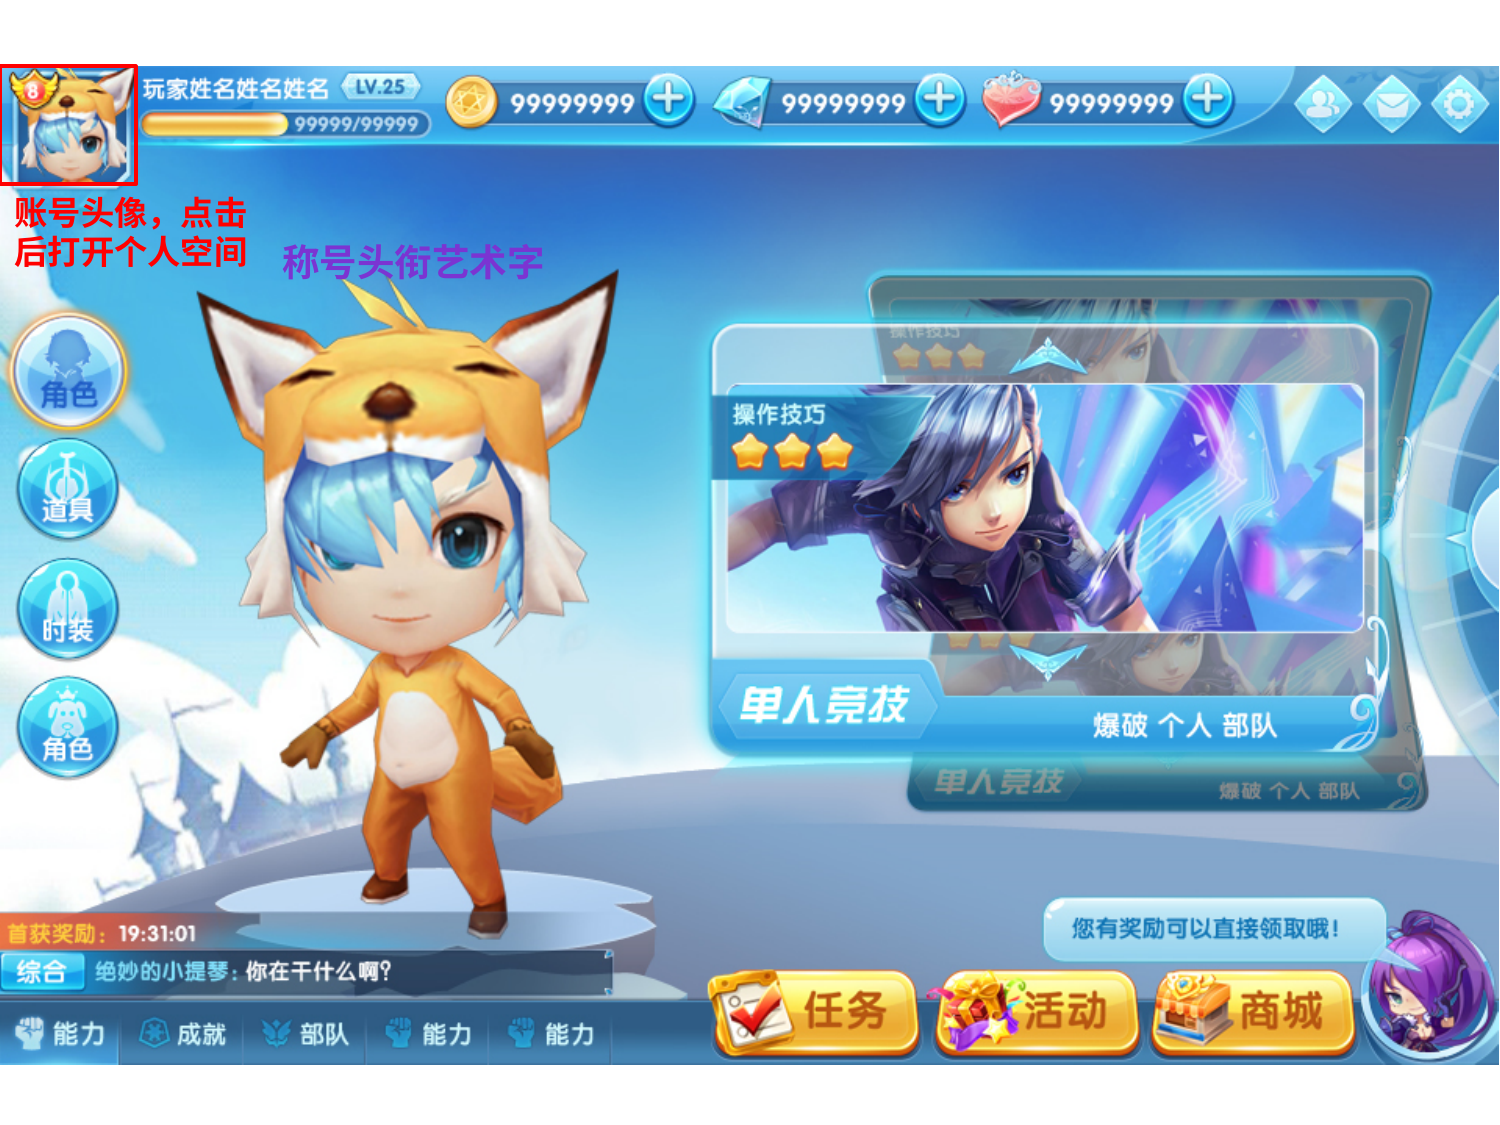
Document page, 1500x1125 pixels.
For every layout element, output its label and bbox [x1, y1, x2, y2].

picture [0, 66, 1499, 1066]
